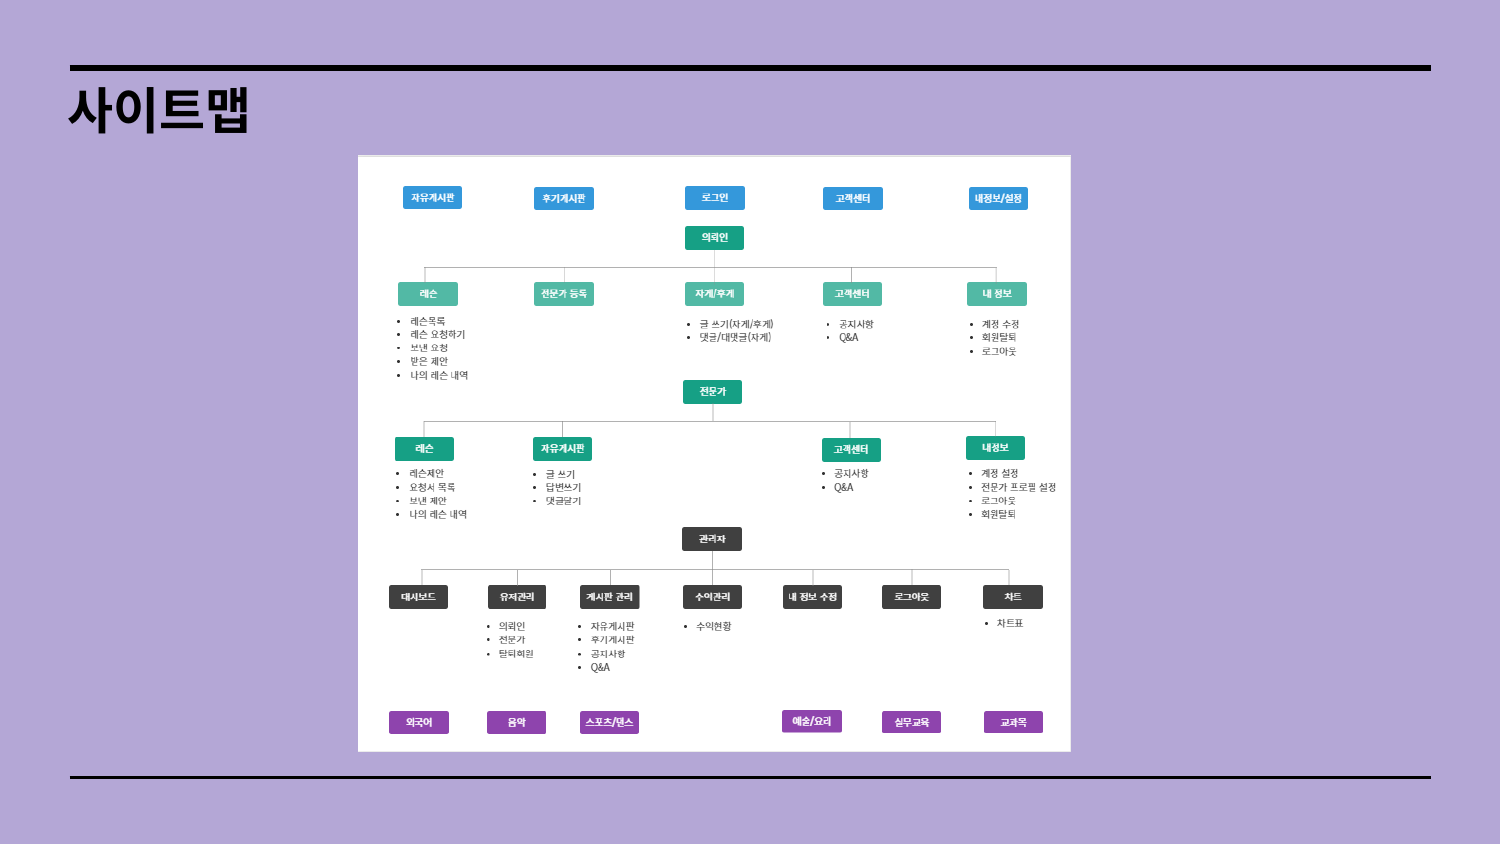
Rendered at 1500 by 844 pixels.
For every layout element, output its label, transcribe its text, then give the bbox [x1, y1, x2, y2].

text_box 사이트맵 [52, 47, 513, 172]
picture [358, 155, 1072, 752]
